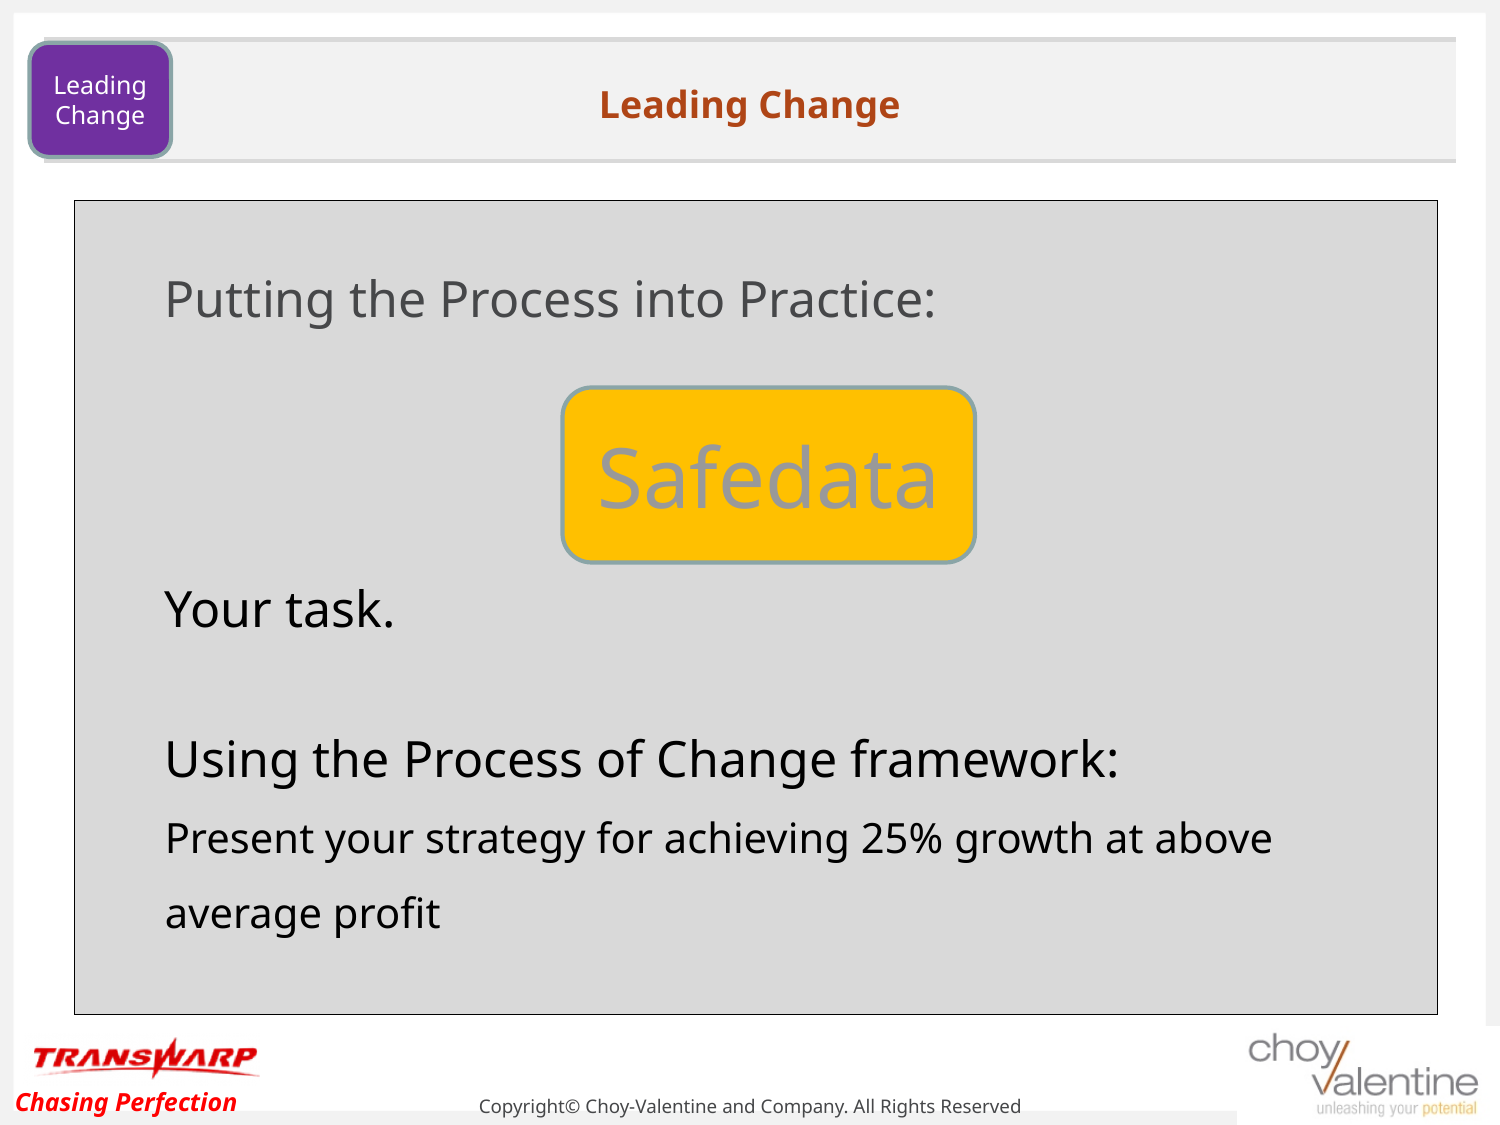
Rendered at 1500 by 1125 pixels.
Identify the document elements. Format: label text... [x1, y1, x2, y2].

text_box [0, 1033, 331, 1125]
text_box Putting the Process into Practice: Safedata Your task. Using the Process of Change framework: Present your strategy for achieving 25% growth at above average profit [74, 200, 1438, 1015]
text_box Safedata [560, 385, 978, 565]
picture [0, 0, 1500, 1125]
text_box Leading Change [27, 40, 174, 160]
title Leading Change [49, 44, 1451, 163]
